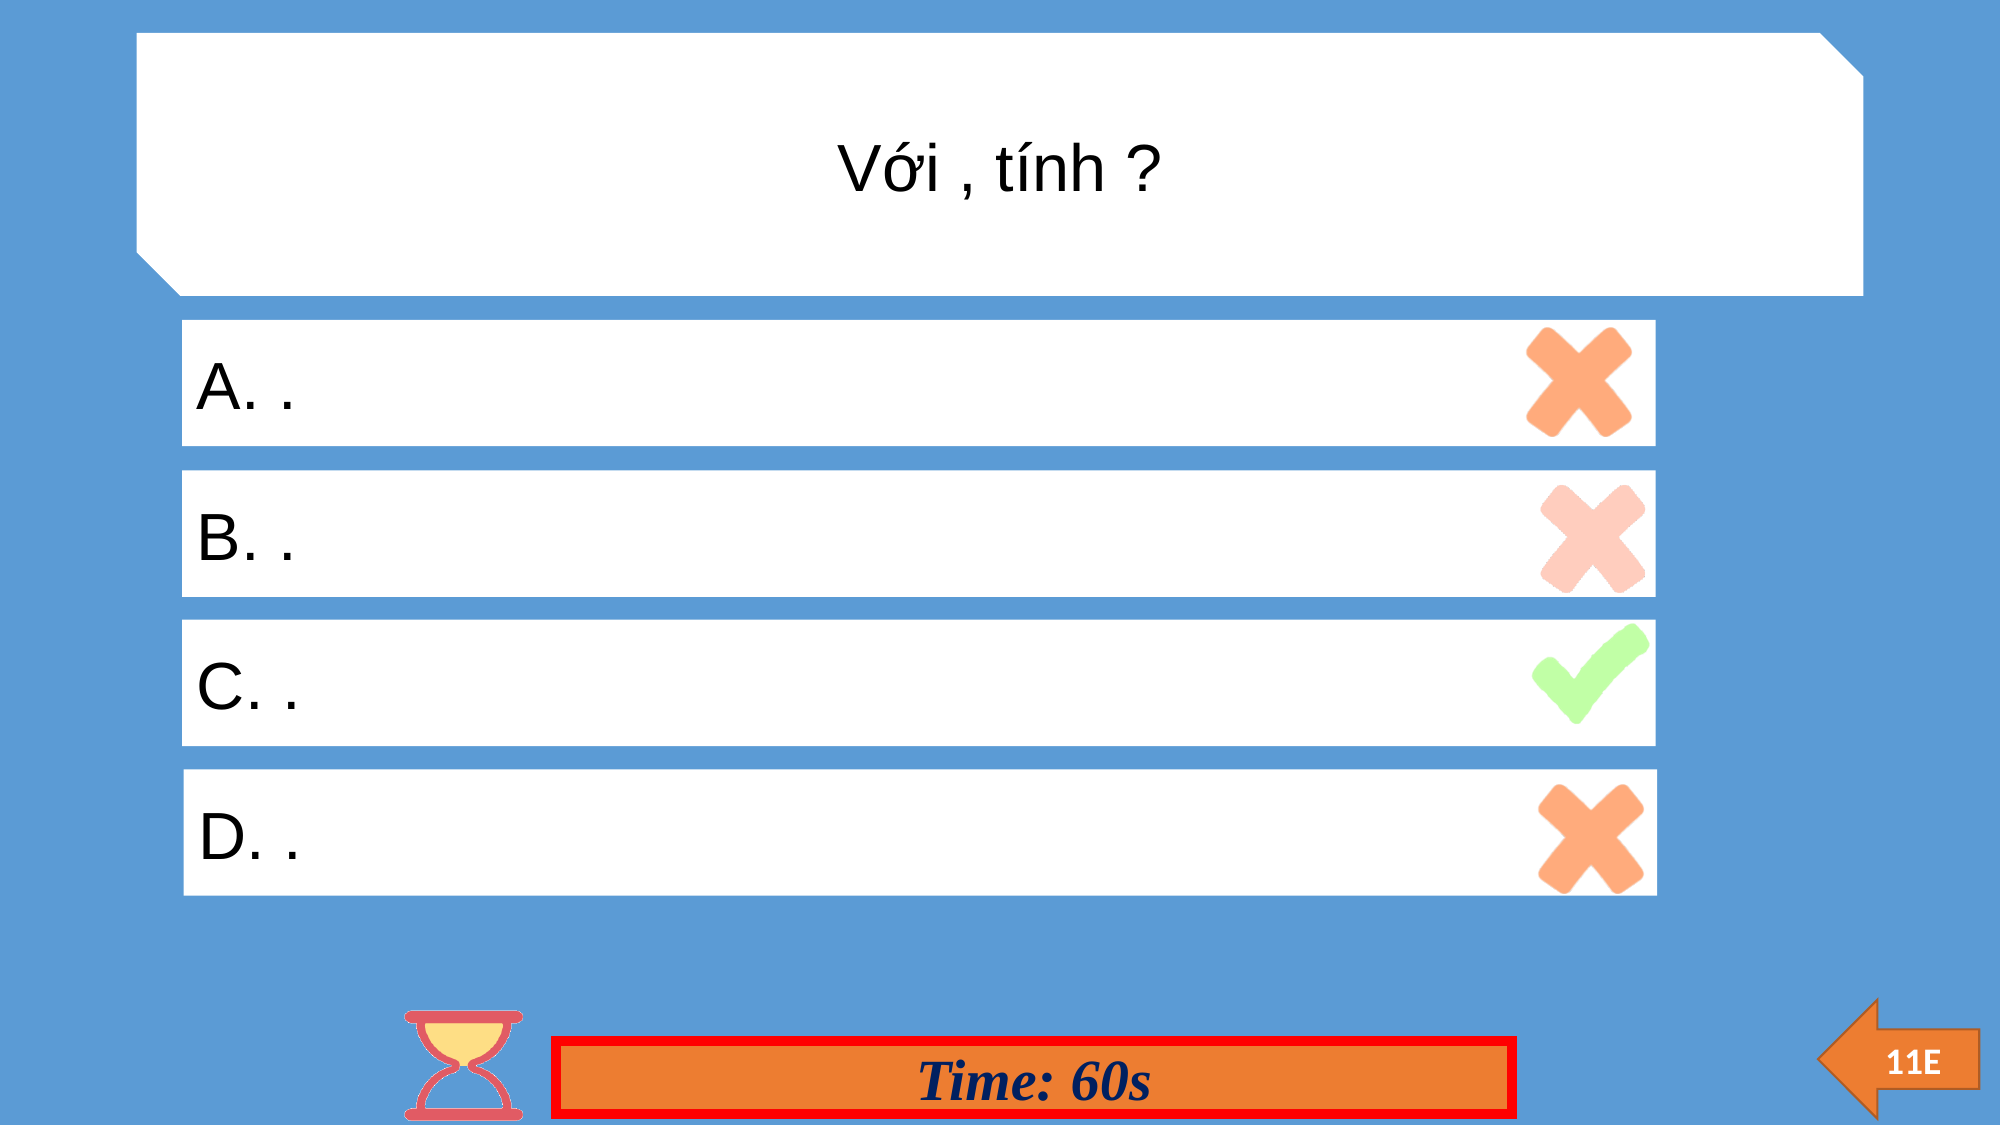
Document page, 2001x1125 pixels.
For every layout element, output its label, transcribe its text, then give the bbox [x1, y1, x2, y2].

picture [1525, 619, 1658, 726]
picture [1511, 324, 1644, 442]
text_box 11E [1816, 997, 1981, 1122]
picture [1525, 481, 1658, 597]
text_box Time: 60s [556, 1040, 1513, 1115]
picture [1523, 781, 1656, 898]
picture [371, 990, 556, 1125]
